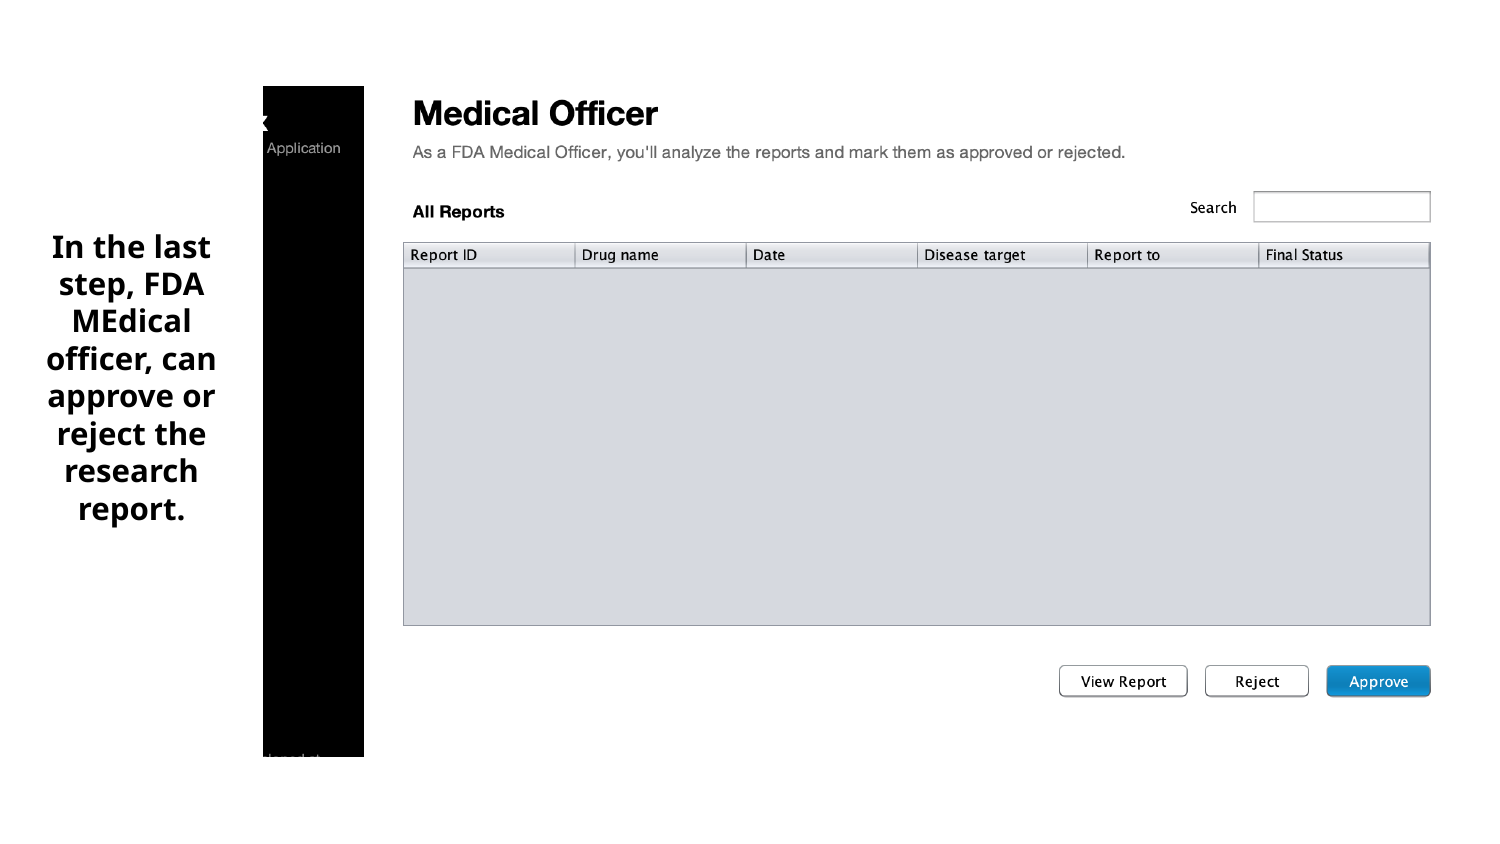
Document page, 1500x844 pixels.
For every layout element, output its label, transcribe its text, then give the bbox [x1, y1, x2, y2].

title In the last step, FDA MEdical officer, can approve or reject the research report. [0, 256, 258, 542]
picture [263, 86, 1473, 758]
